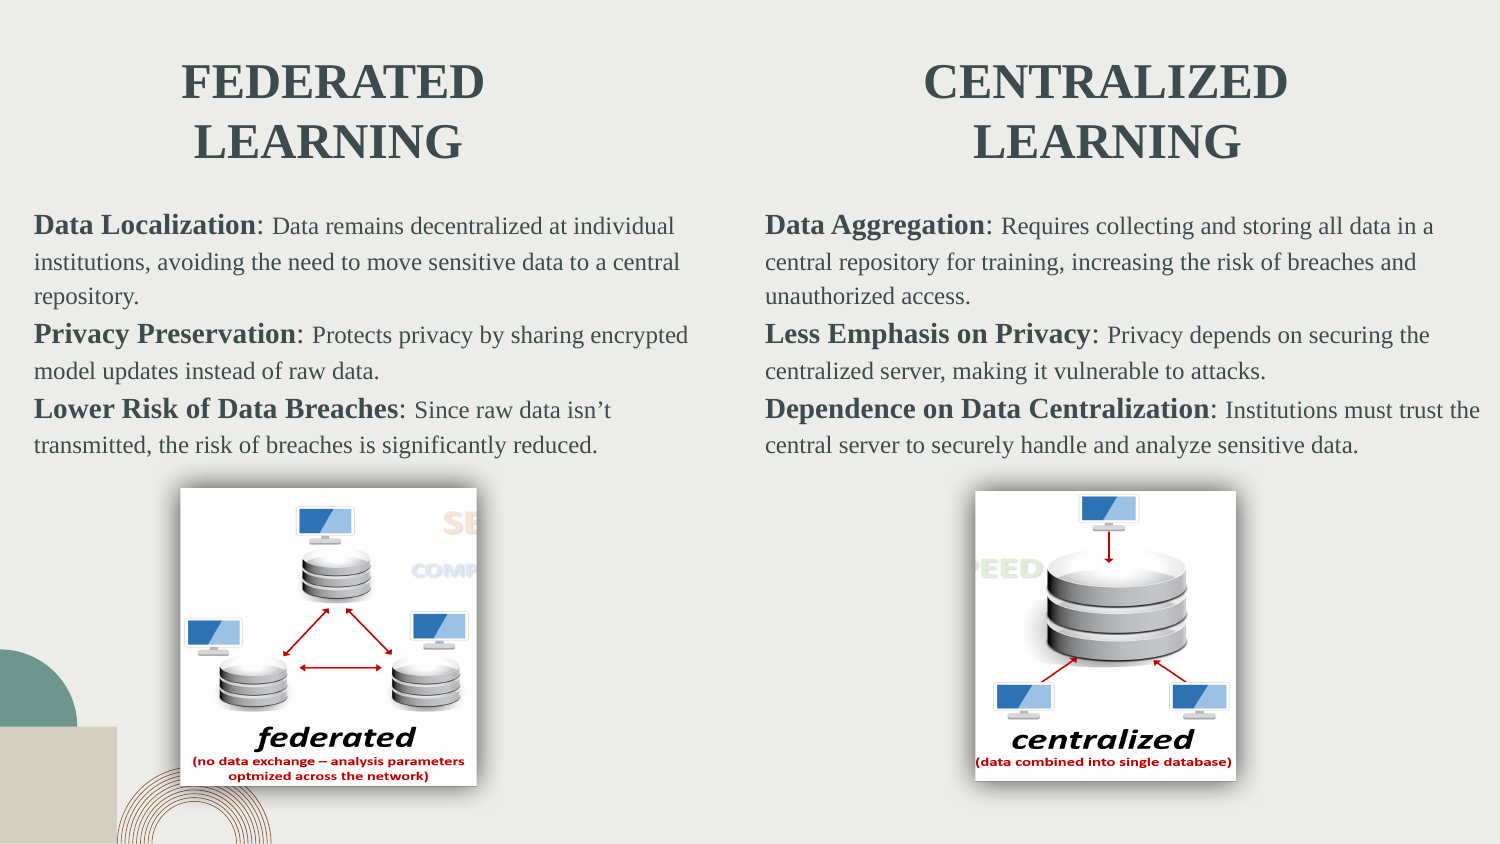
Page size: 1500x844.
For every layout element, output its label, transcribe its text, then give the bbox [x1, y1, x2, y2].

text_box CENTRALIZED LEARNING [908, 41, 1344, 177]
subtitle Data Localization: Data remains decentralized at individual institutions, avoiding the need to move sensitive data to a central repository. Privacy Preservation: Protects privacy by sharing encrypted model updates instead of raw data. Lower Risk of Data Breaches: Since raw data isn’t transmitted, the risk of breaches is significantly reduced. [18, 185, 751, 533]
subtitle Data Aggregation: Requires collecting and storing all data in a central repository for training, increasing the risk of breaches and unauthorized access. Less Emphasis on Privacy: Privacy depends on securing the centralized server, making it vulnerable to attacks. Dependence on Data Centralization: Institutions must trust the central server to securely handle and analyze sensitive data. [751, 185, 1500, 523]
title FEDERATED LEARNING [166, 33, 530, 184]
picture [975, 491, 1243, 787]
picture [180, 487, 477, 787]
